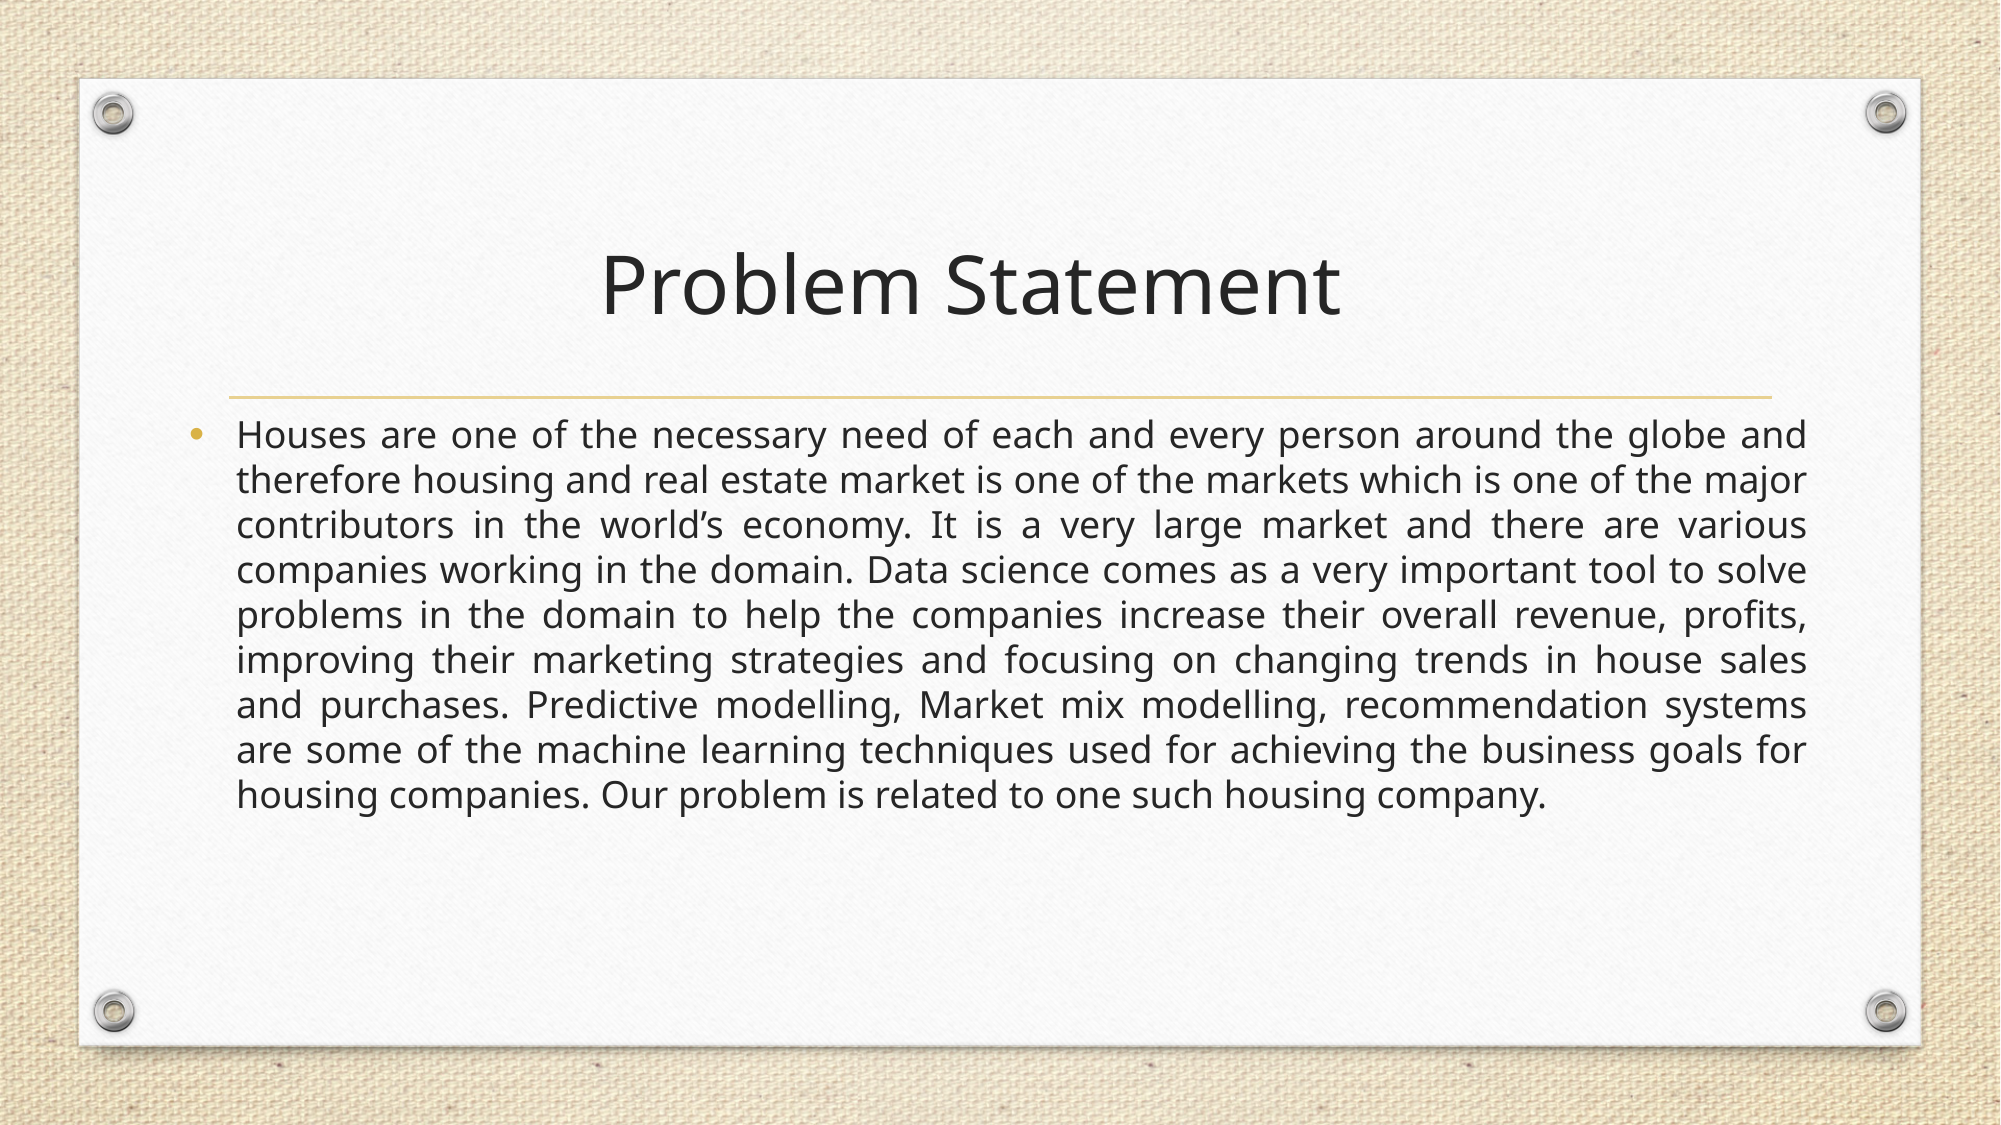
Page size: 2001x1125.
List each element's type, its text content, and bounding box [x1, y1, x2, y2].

picture [0, 0, 2001, 1125]
title Problem Statement [146, 224, 1797, 339]
list Houses are one of the necessary need of each and every person around the globe and therefore housing and real estate market is one of the markets which is one of the major contributors in the world’s economy. It is a very large market and there are various companies working in the domain. Data science comes as a very important tool to solve problems in the domain to help the companies increase their overall revenue, profits, improving their marketing strategies and focusing on changing trends in house sales and purchases. Predictive modelling, Market mix modelling, recommendation systems are some of the machine learning techniques used for achieving the business goals for housing companies. Our problem is related to one such housing company. [174, 403, 1825, 957]
